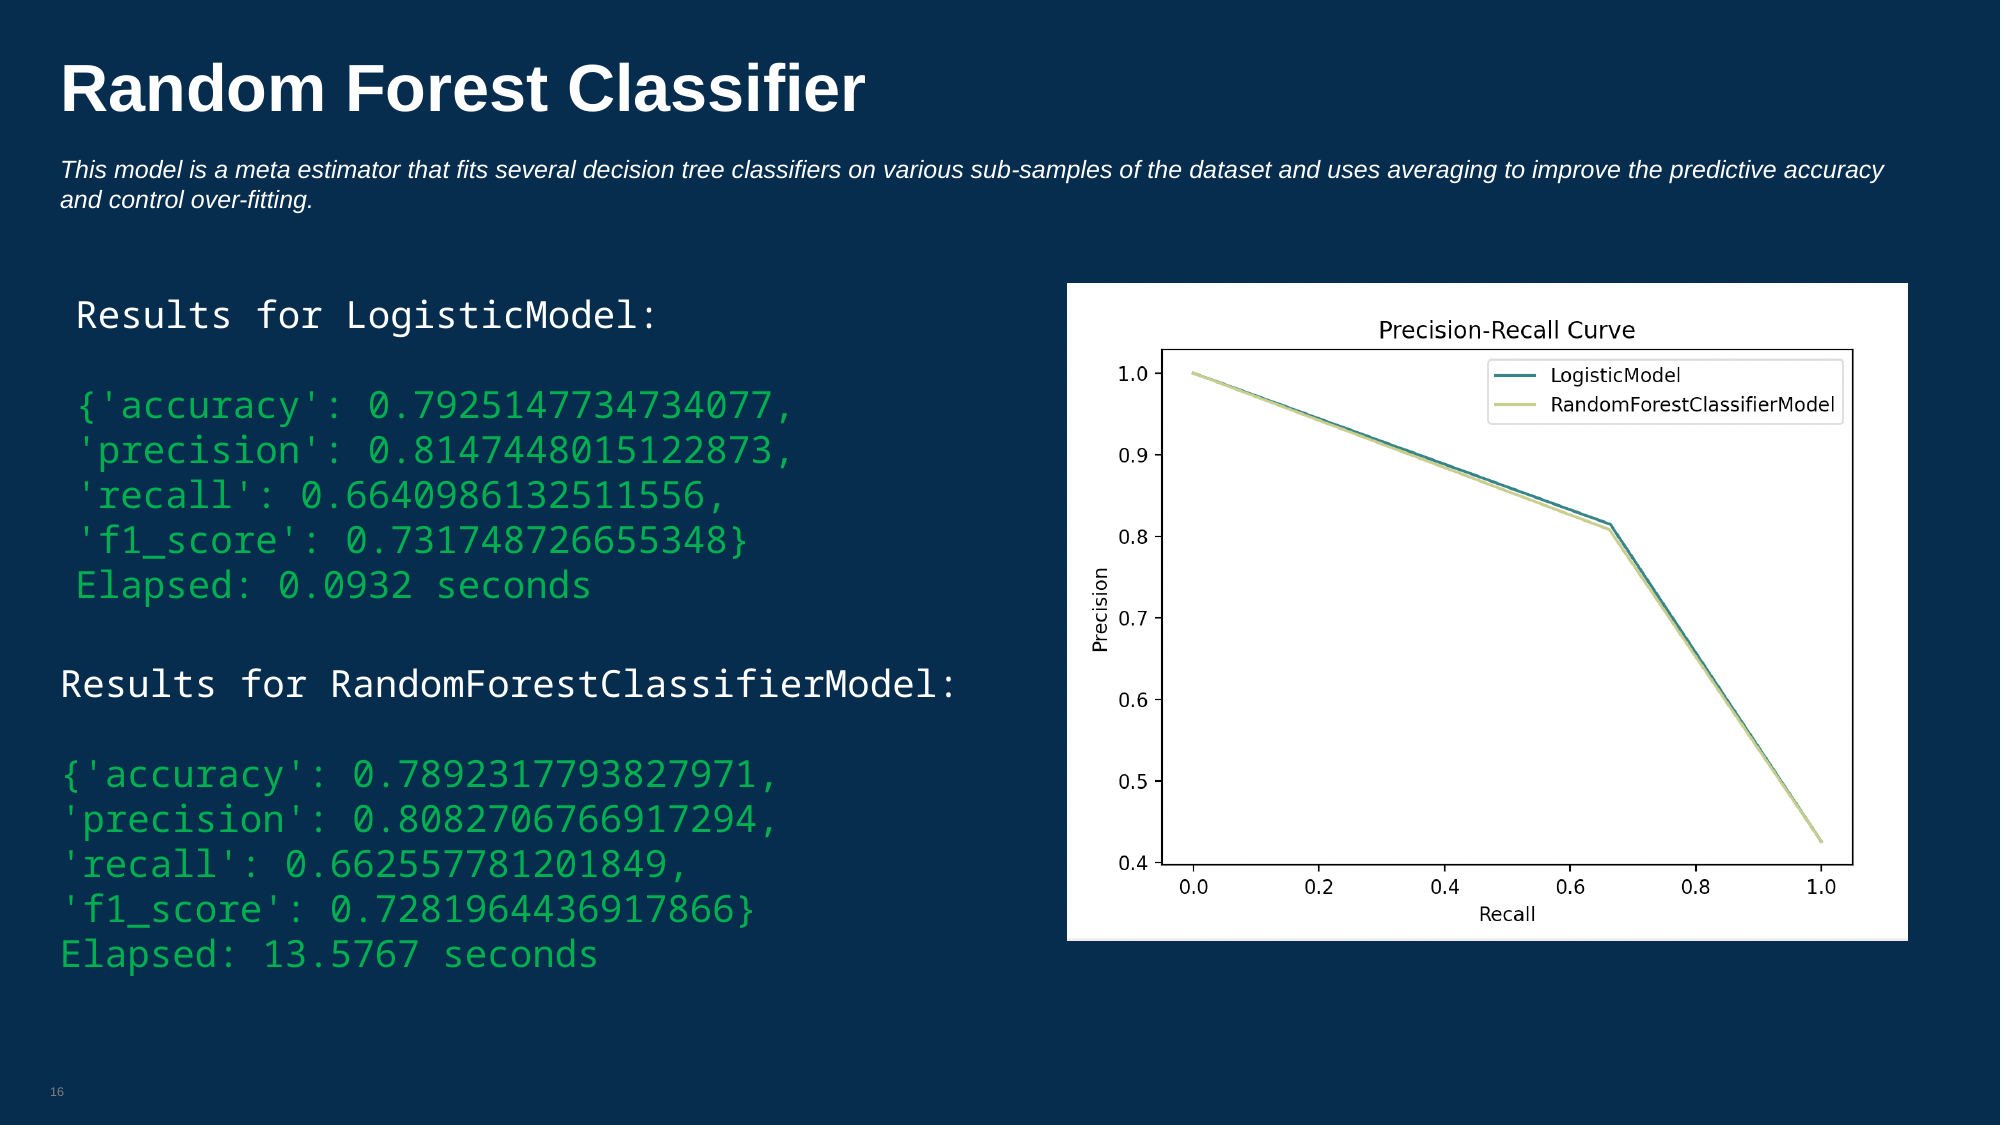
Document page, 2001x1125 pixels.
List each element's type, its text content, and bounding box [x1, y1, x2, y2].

picture [1066, 283, 1909, 941]
text_box This model is a meta estimator that fits several decision tree classifiers on various sub-samples of the dataset and uses averaging to improve the predictive accuracy and control over-fitting. [44, 138, 1932, 229]
text_box Results for RandomForestClassifierModel: {'accuracy': 0.7892317793827971, 'precision': 0.8082706766917294, 'recall': 0.662557781201849, 'f1_score': 0.7281964436917866} Elapsed: 13.5767 seconds [44, 652, 1046, 983]
slide_number 16 [17, 1074, 73, 1108]
text_box Results for LogisticModel: {'accuracy': 0.7925147734734077, 'precision': 0.8147448015122873, 'recall': 0.6640986132511556, 'f1_score': 0.731748726655348} Elapsed: 0.0932 seconds [60, 283, 1000, 614]
title Random Forest Classifier [45, 37, 1957, 128]
